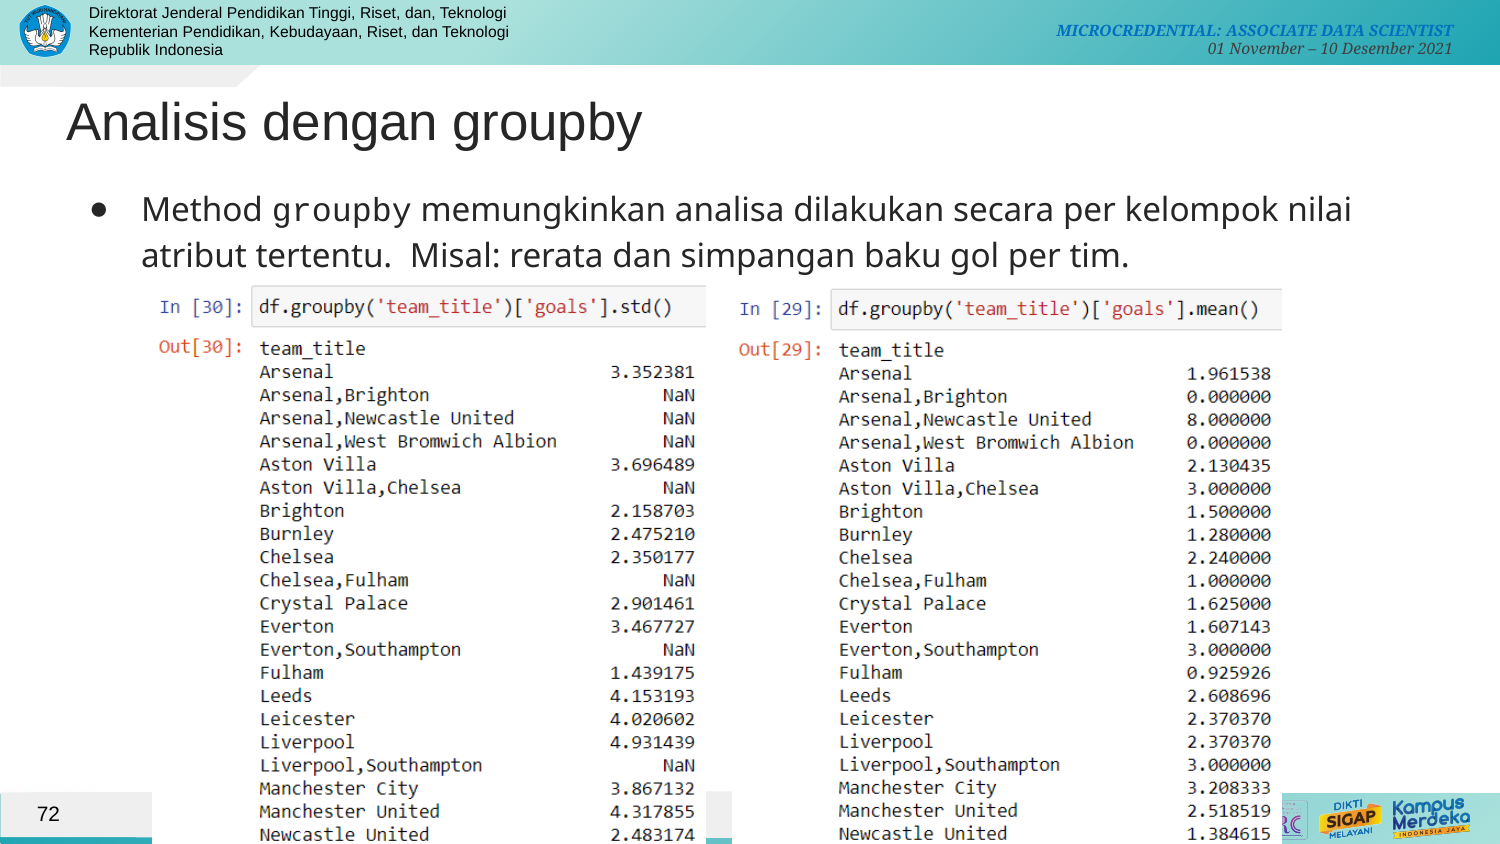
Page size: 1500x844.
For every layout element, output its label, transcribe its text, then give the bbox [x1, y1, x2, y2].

picture [16, 3, 74, 61]
title Analisis dengan groupby [51, 72, 1449, 166]
picture [0, 65, 1500, 844]
picture [1319, 796, 1382, 842]
list Method groupby memungkinkan analisa dilakukan secara per kelompok nilai atribut tertentu. Misal: rerata dan simpangan baku gol per tim. [51, 166, 1474, 303]
picture [1393, 798, 1470, 839]
slide_number 72 [0, 790, 75, 836]
